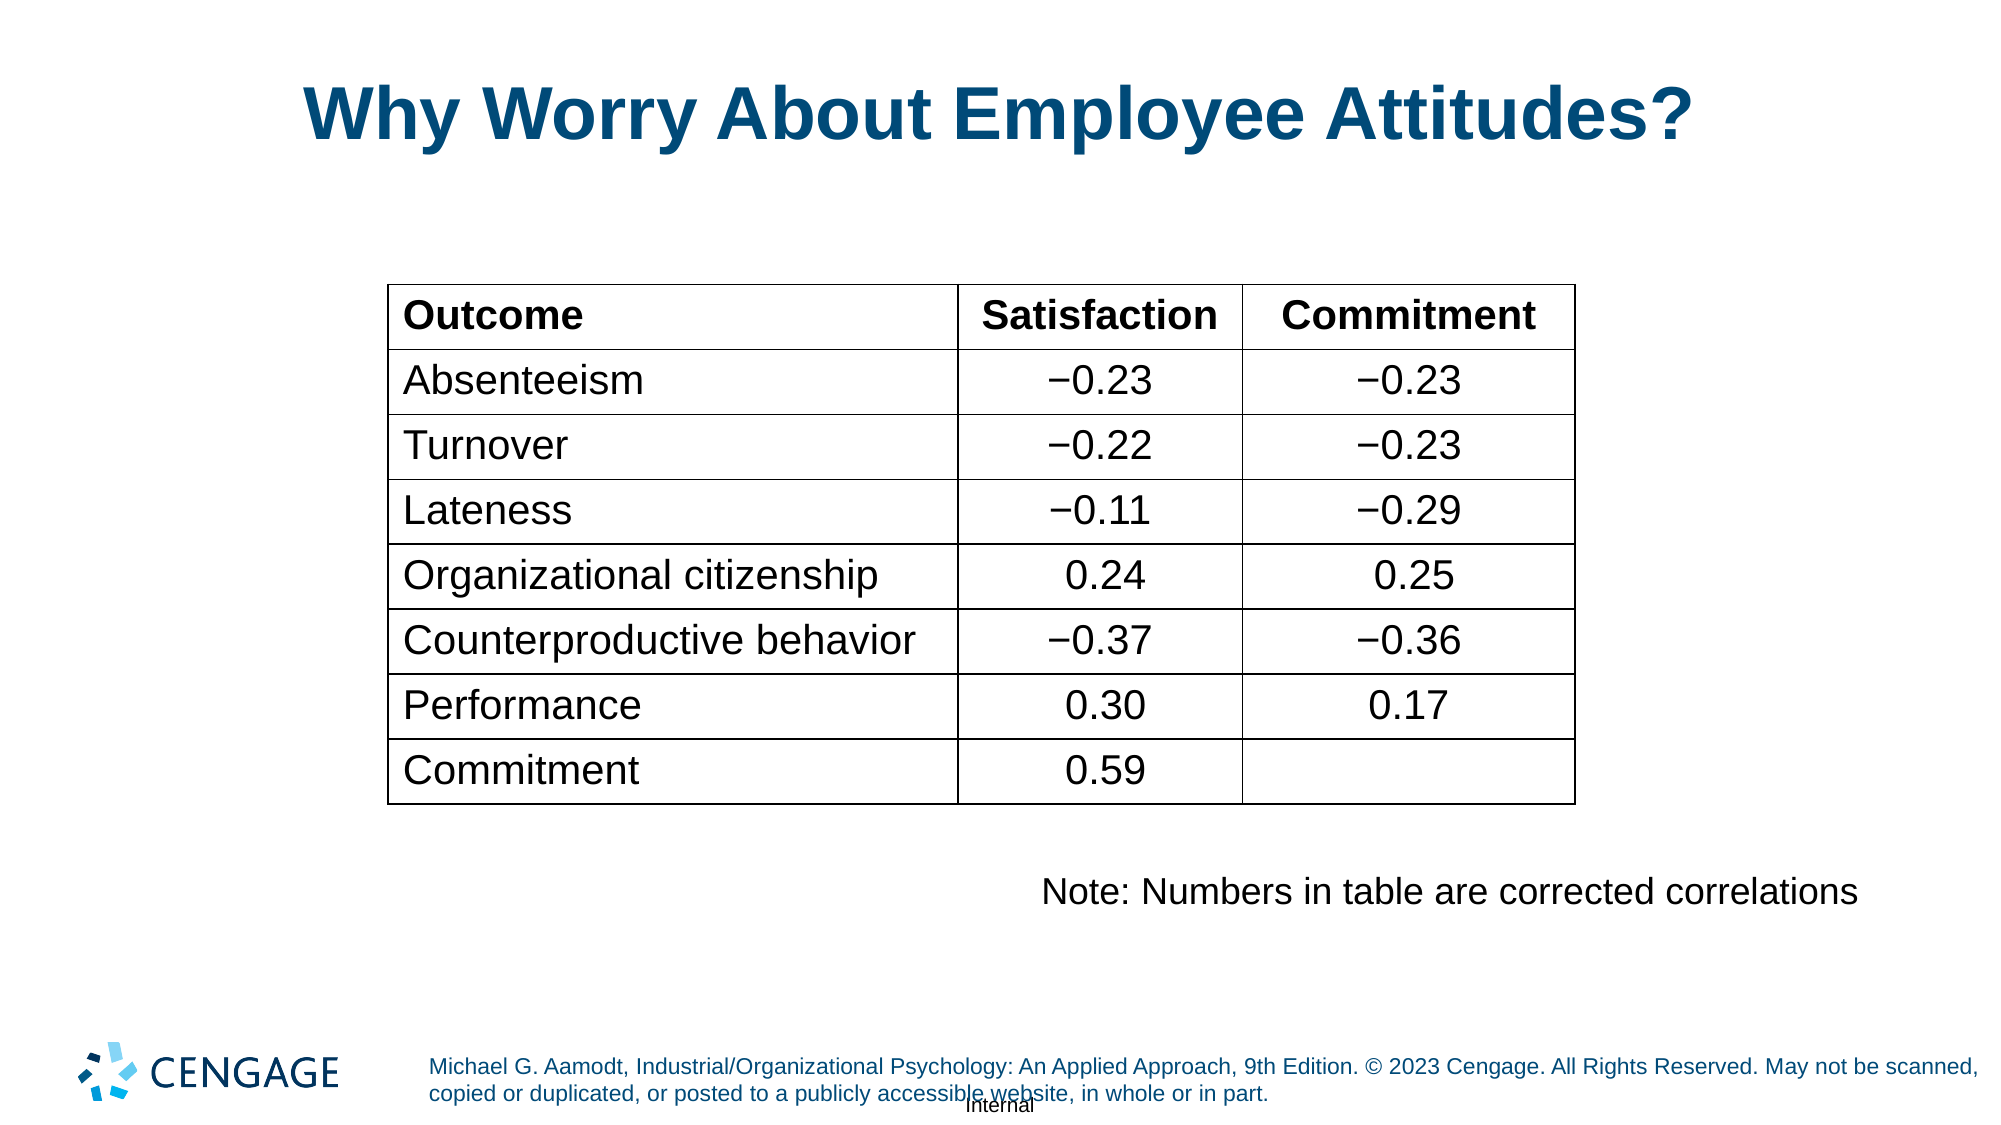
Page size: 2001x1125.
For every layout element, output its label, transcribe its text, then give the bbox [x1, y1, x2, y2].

list Note: Numbers in table are corrected correlations [1041, 866, 1868, 926]
table_cell Performance [389, 675, 957, 738]
table_cell −0.29 [1243, 480, 1574, 543]
table_cell Absenteeism [389, 350, 957, 414]
table_header Satisfaction [959, 285, 1242, 349]
table_cell −0.11 [959, 480, 1242, 543]
picture [78, 1042, 338, 1101]
table_header Commitment [1243, 285, 1574, 349]
table_cell 0.17 [1243, 675, 1574, 738]
title Why Worry About Employee Attitudes? [137, 59, 1863, 171]
table_cell Organizational citizenship [389, 545, 957, 608]
table_cell 0.59 [959, 740, 1242, 803]
table_cell 0.24 [959, 545, 1242, 608]
table_cell −0.36 [1243, 610, 1574, 673]
table_cell −0.22 [959, 415, 1242, 479]
table_cell 0.30 [959, 675, 1242, 738]
table_cell −0.37 [959, 610, 1242, 673]
table_header Outcome [389, 285, 957, 349]
table_cell Turnover [389, 415, 957, 479]
table_cell Counterproductive behavior [389, 610, 957, 673]
table_cell Commitment [389, 740, 957, 803]
table_cell Lateness [389, 480, 957, 543]
table_cell 0.25 [1243, 545, 1574, 608]
table_cell [1243, 740, 1574, 803]
table_cell −0.23 [959, 350, 1242, 414]
table_cell −0.23 [1243, 415, 1574, 479]
table_cell −0.23 [1243, 350, 1574, 414]
